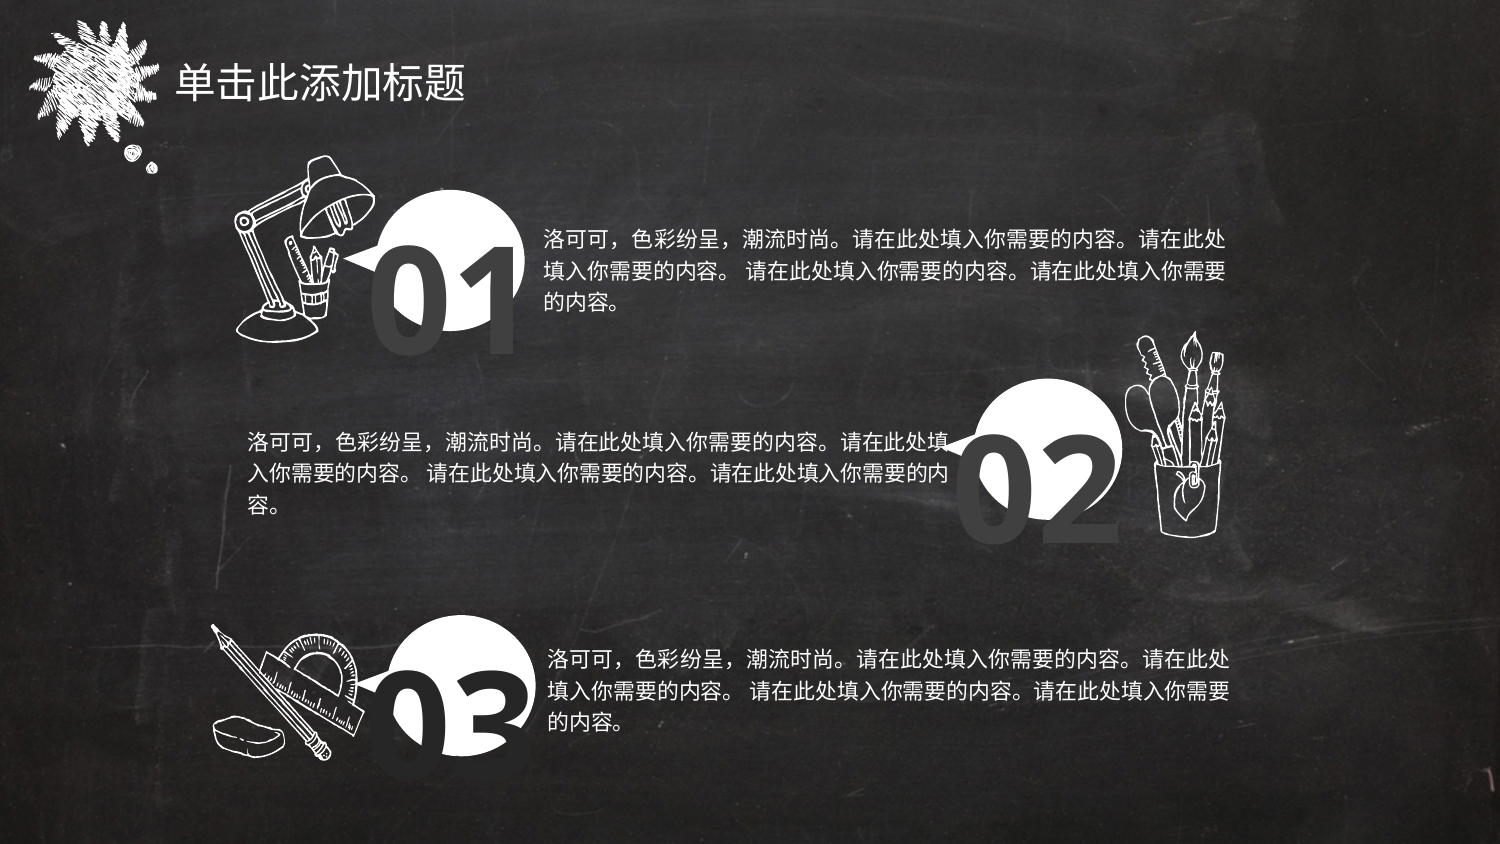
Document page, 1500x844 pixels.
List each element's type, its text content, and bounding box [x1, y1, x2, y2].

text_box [234, 154, 376, 343]
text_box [350, 532, 587, 789]
text_box 洛可可，色彩纷呈，潮流时尚。请在此处填入你需要的内容。请在此处填入你需要的内容。 请在此处填入你需要的内容。请在此处填入你需要的内容。 [591, 633, 1247, 743]
text_box [1165, 330, 1226, 539]
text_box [29, 19, 160, 174]
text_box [210, 623, 365, 761]
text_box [936, 295, 1161, 584]
text_box 洛可可，色彩纷呈，潮流时尚。请在此处填入你需要的内容。请在此处填入你需要的内容。 请在此处填入你需要的内容。请在此处填入你需要的内容。 [609, 213, 1243, 323]
picture [0, 0, 1500, 844]
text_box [351, 106, 604, 363]
text_box 单击此添加标题 [163, 49, 561, 114]
text_box 洛可可，色彩纷呈，潮流时尚。请在此处填入你需要的内容。请在此处填入你需要的内容。 请在此处填入你需要的内容。请在此处填入你需要的内容。 [233, 416, 931, 525]
